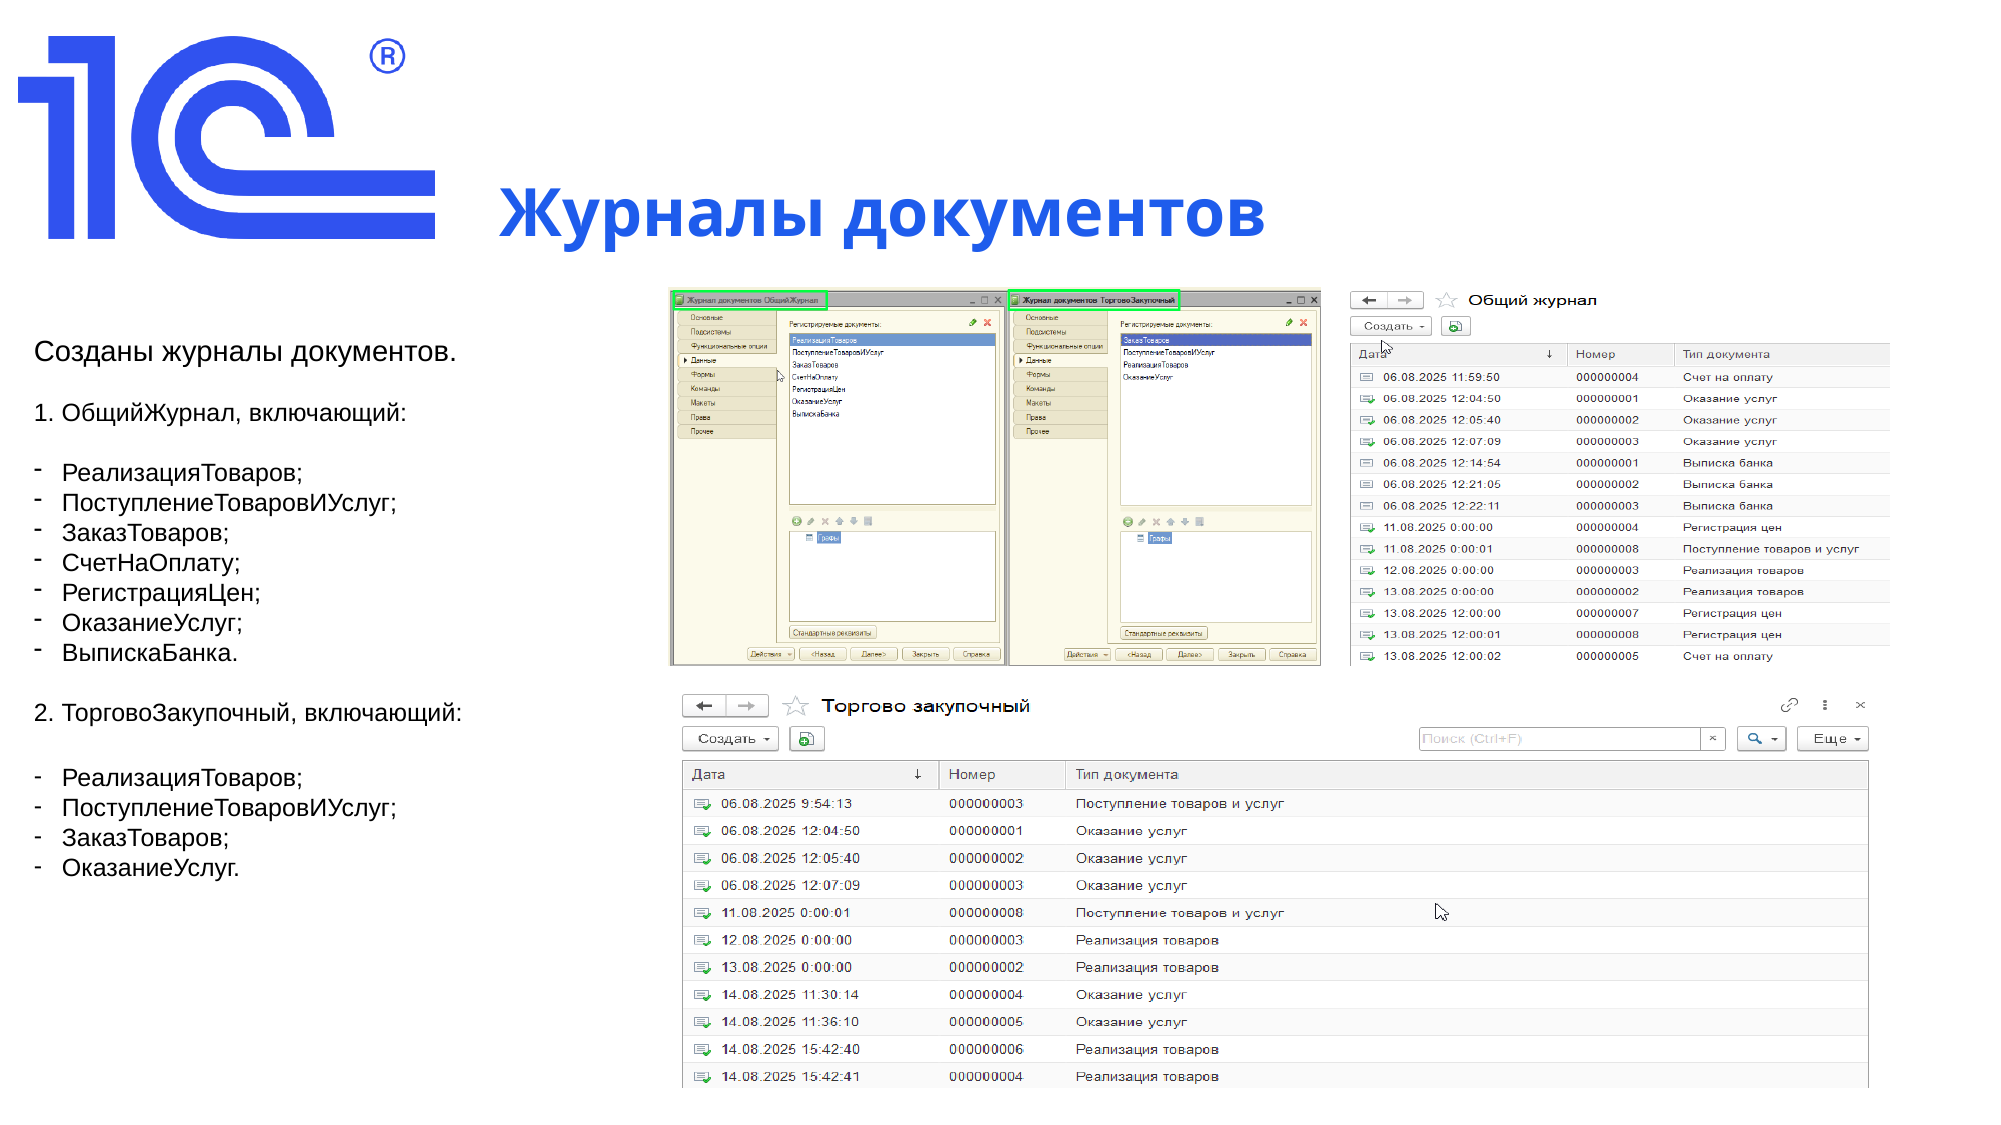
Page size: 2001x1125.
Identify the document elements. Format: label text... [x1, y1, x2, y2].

picture [18, 35, 435, 240]
picture [668, 287, 1321, 667]
text_box Созданы журналы документов. 1. ОбщийЖурнал, включающий: РеализацияТоваров; ПоступлениеТоваровИУслуг; ЗаказТоваров; СчетНаОплату; РегистрацияЦен; ОказаниеУслуг; ВыпискаБанка. 2. ТорговоЗакупочный, включающий: РеализацияТоваров; ПоступлениеТоваровИУслуг; ЗаказТоваров; ОказаниеУслуг. [18, 324, 516, 1008]
picture [1340, 287, 1890, 667]
text_box Журналы документов [484, 171, 2000, 221]
picture [668, 689, 1890, 1089]
